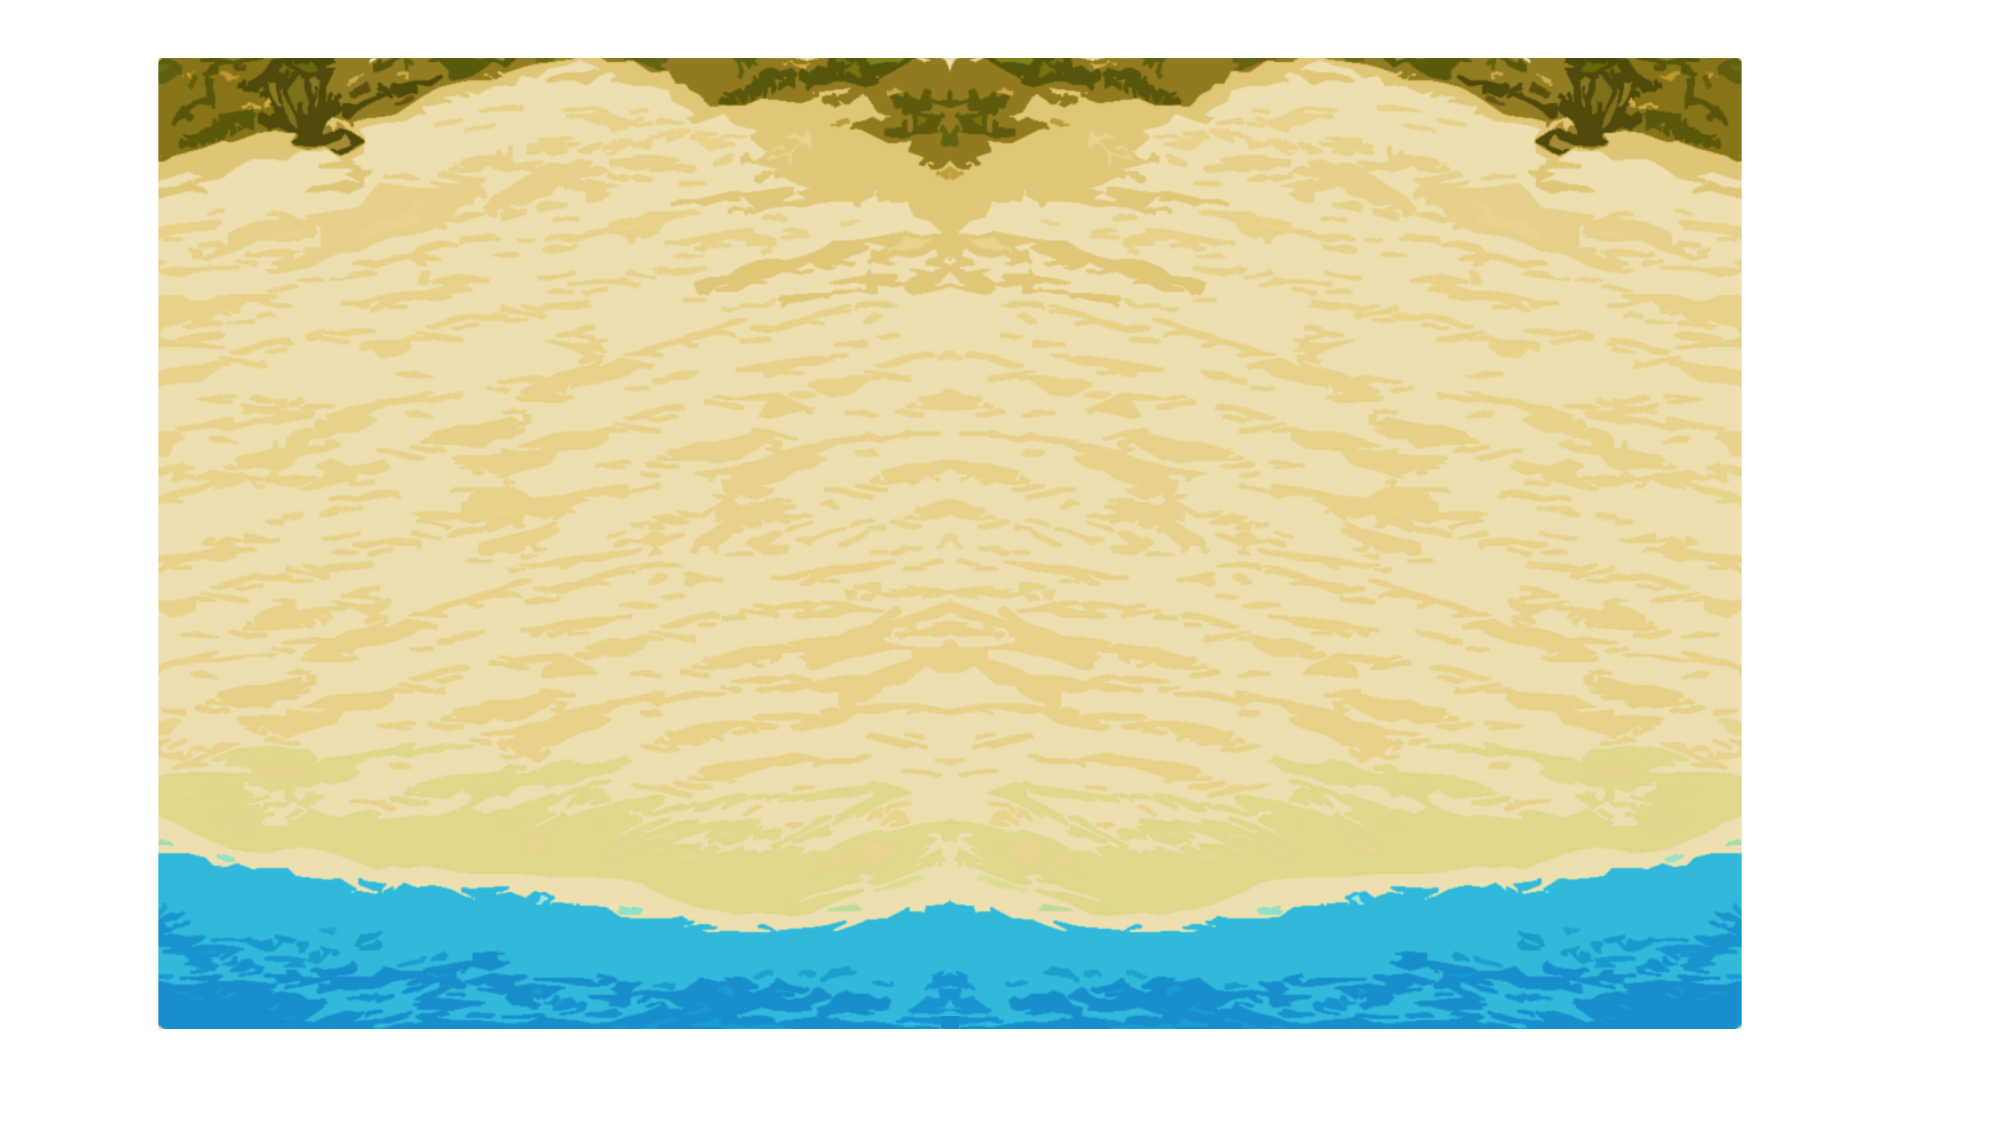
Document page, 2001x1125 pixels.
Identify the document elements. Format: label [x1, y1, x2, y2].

picture [158, 58, 1742, 1029]
